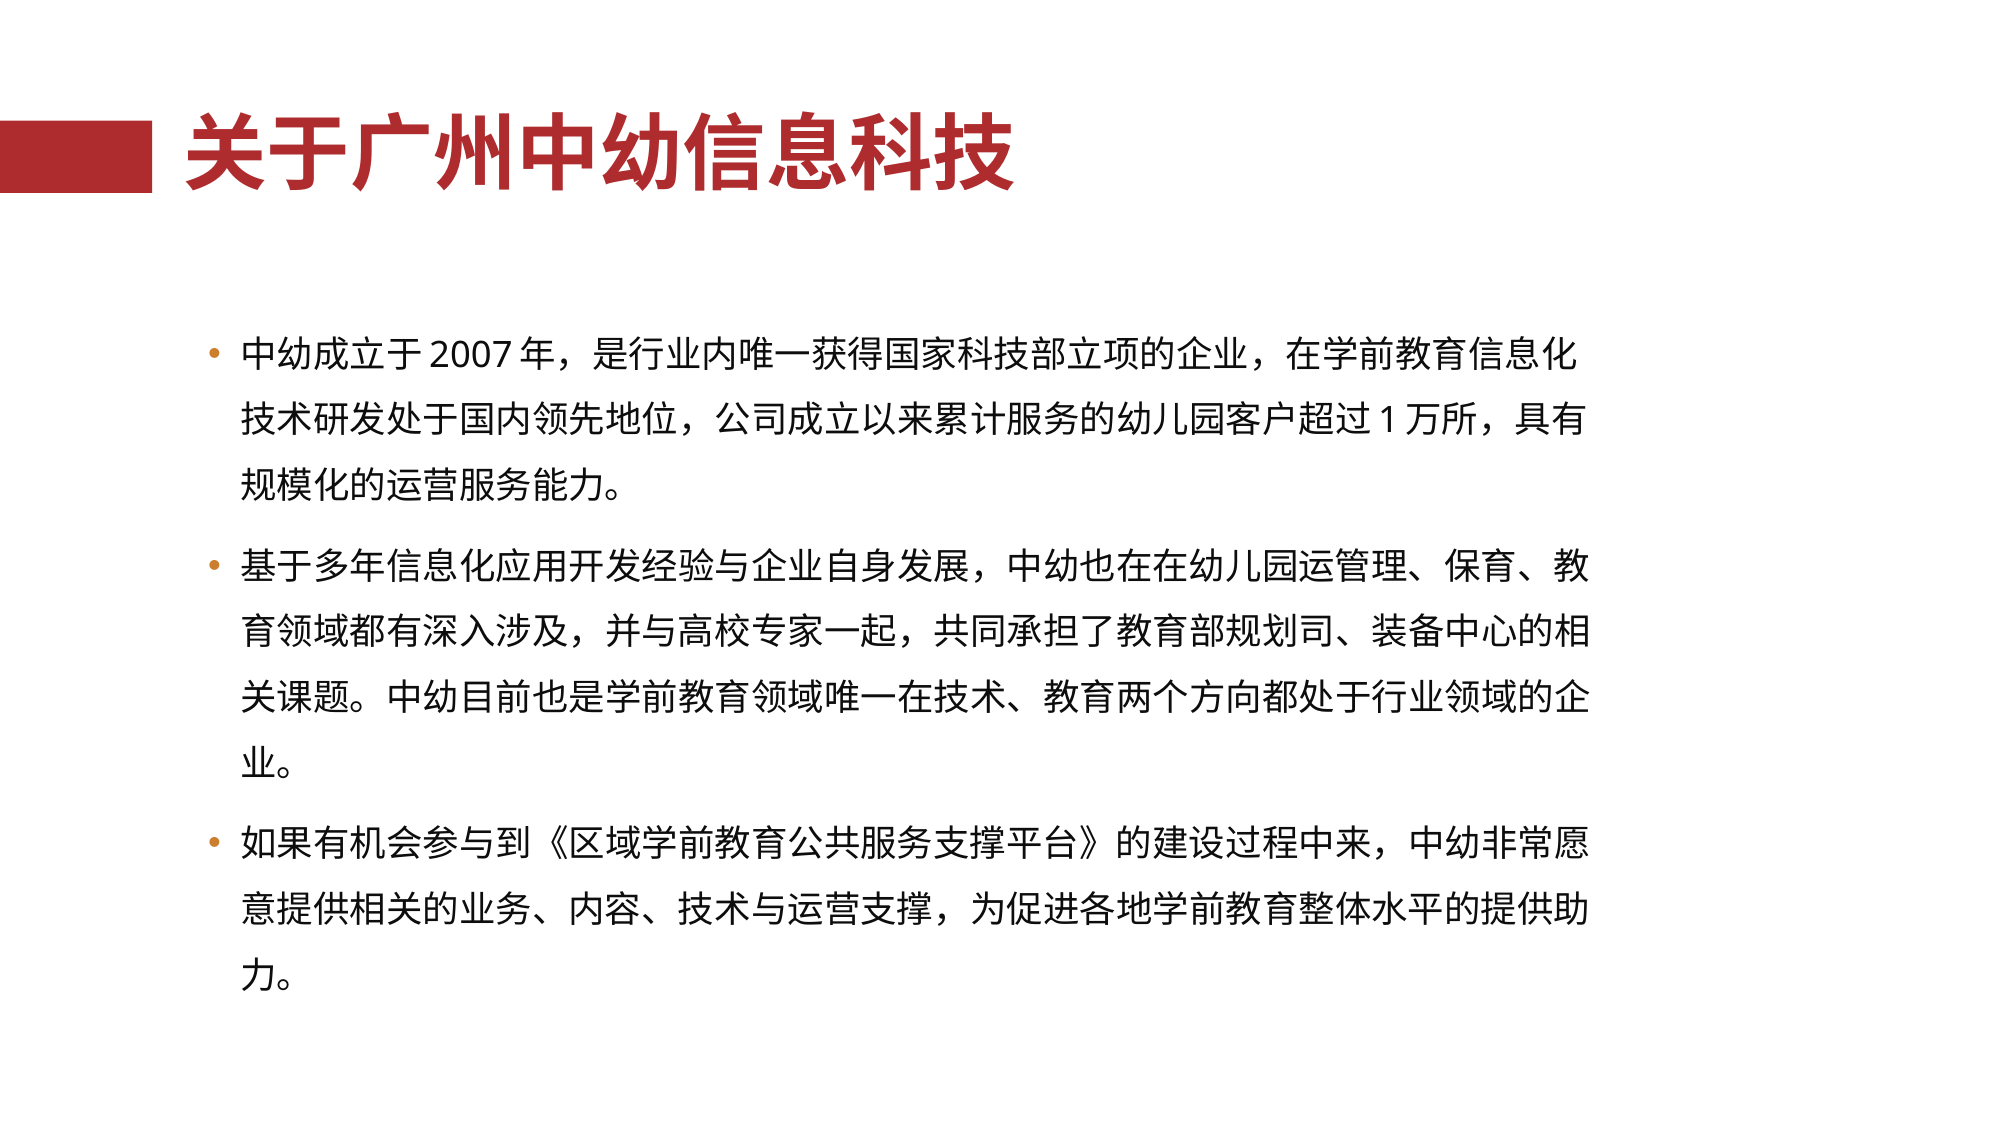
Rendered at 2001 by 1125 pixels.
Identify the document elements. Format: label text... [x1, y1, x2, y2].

text_box [0, 120, 153, 194]
list 中幼成立于2007年，是行业内唯一获得国家科技部立项的企业，在学前教育信息化技术研发处于国内领先地位，公司成立以来累计服务的幼儿园客户超过1万所，具有规模化的运营服务能力。 基于多年信息化应用开发经验与企业自身发展，中幼也在在幼儿园运管理、保育、教育领域都有深入涉及，并与高校专家一起，共同承担了教育部规划司、装备中心的相关课题。中幼目前也是学前教育领域唯一在技术、教育两个方向都处于行业领域的企业。 如果有机会参与到《区域学前教育公共服务支撑平台》的建设过程中来，中幼非常愿意提供相关的业务、内容、技术与运营支撑，为促进各地学前教育整体水平的提供助力。 [193, 301, 1615, 1008]
text_box 关于广州中幼信息科技 [168, 75, 1832, 209]
